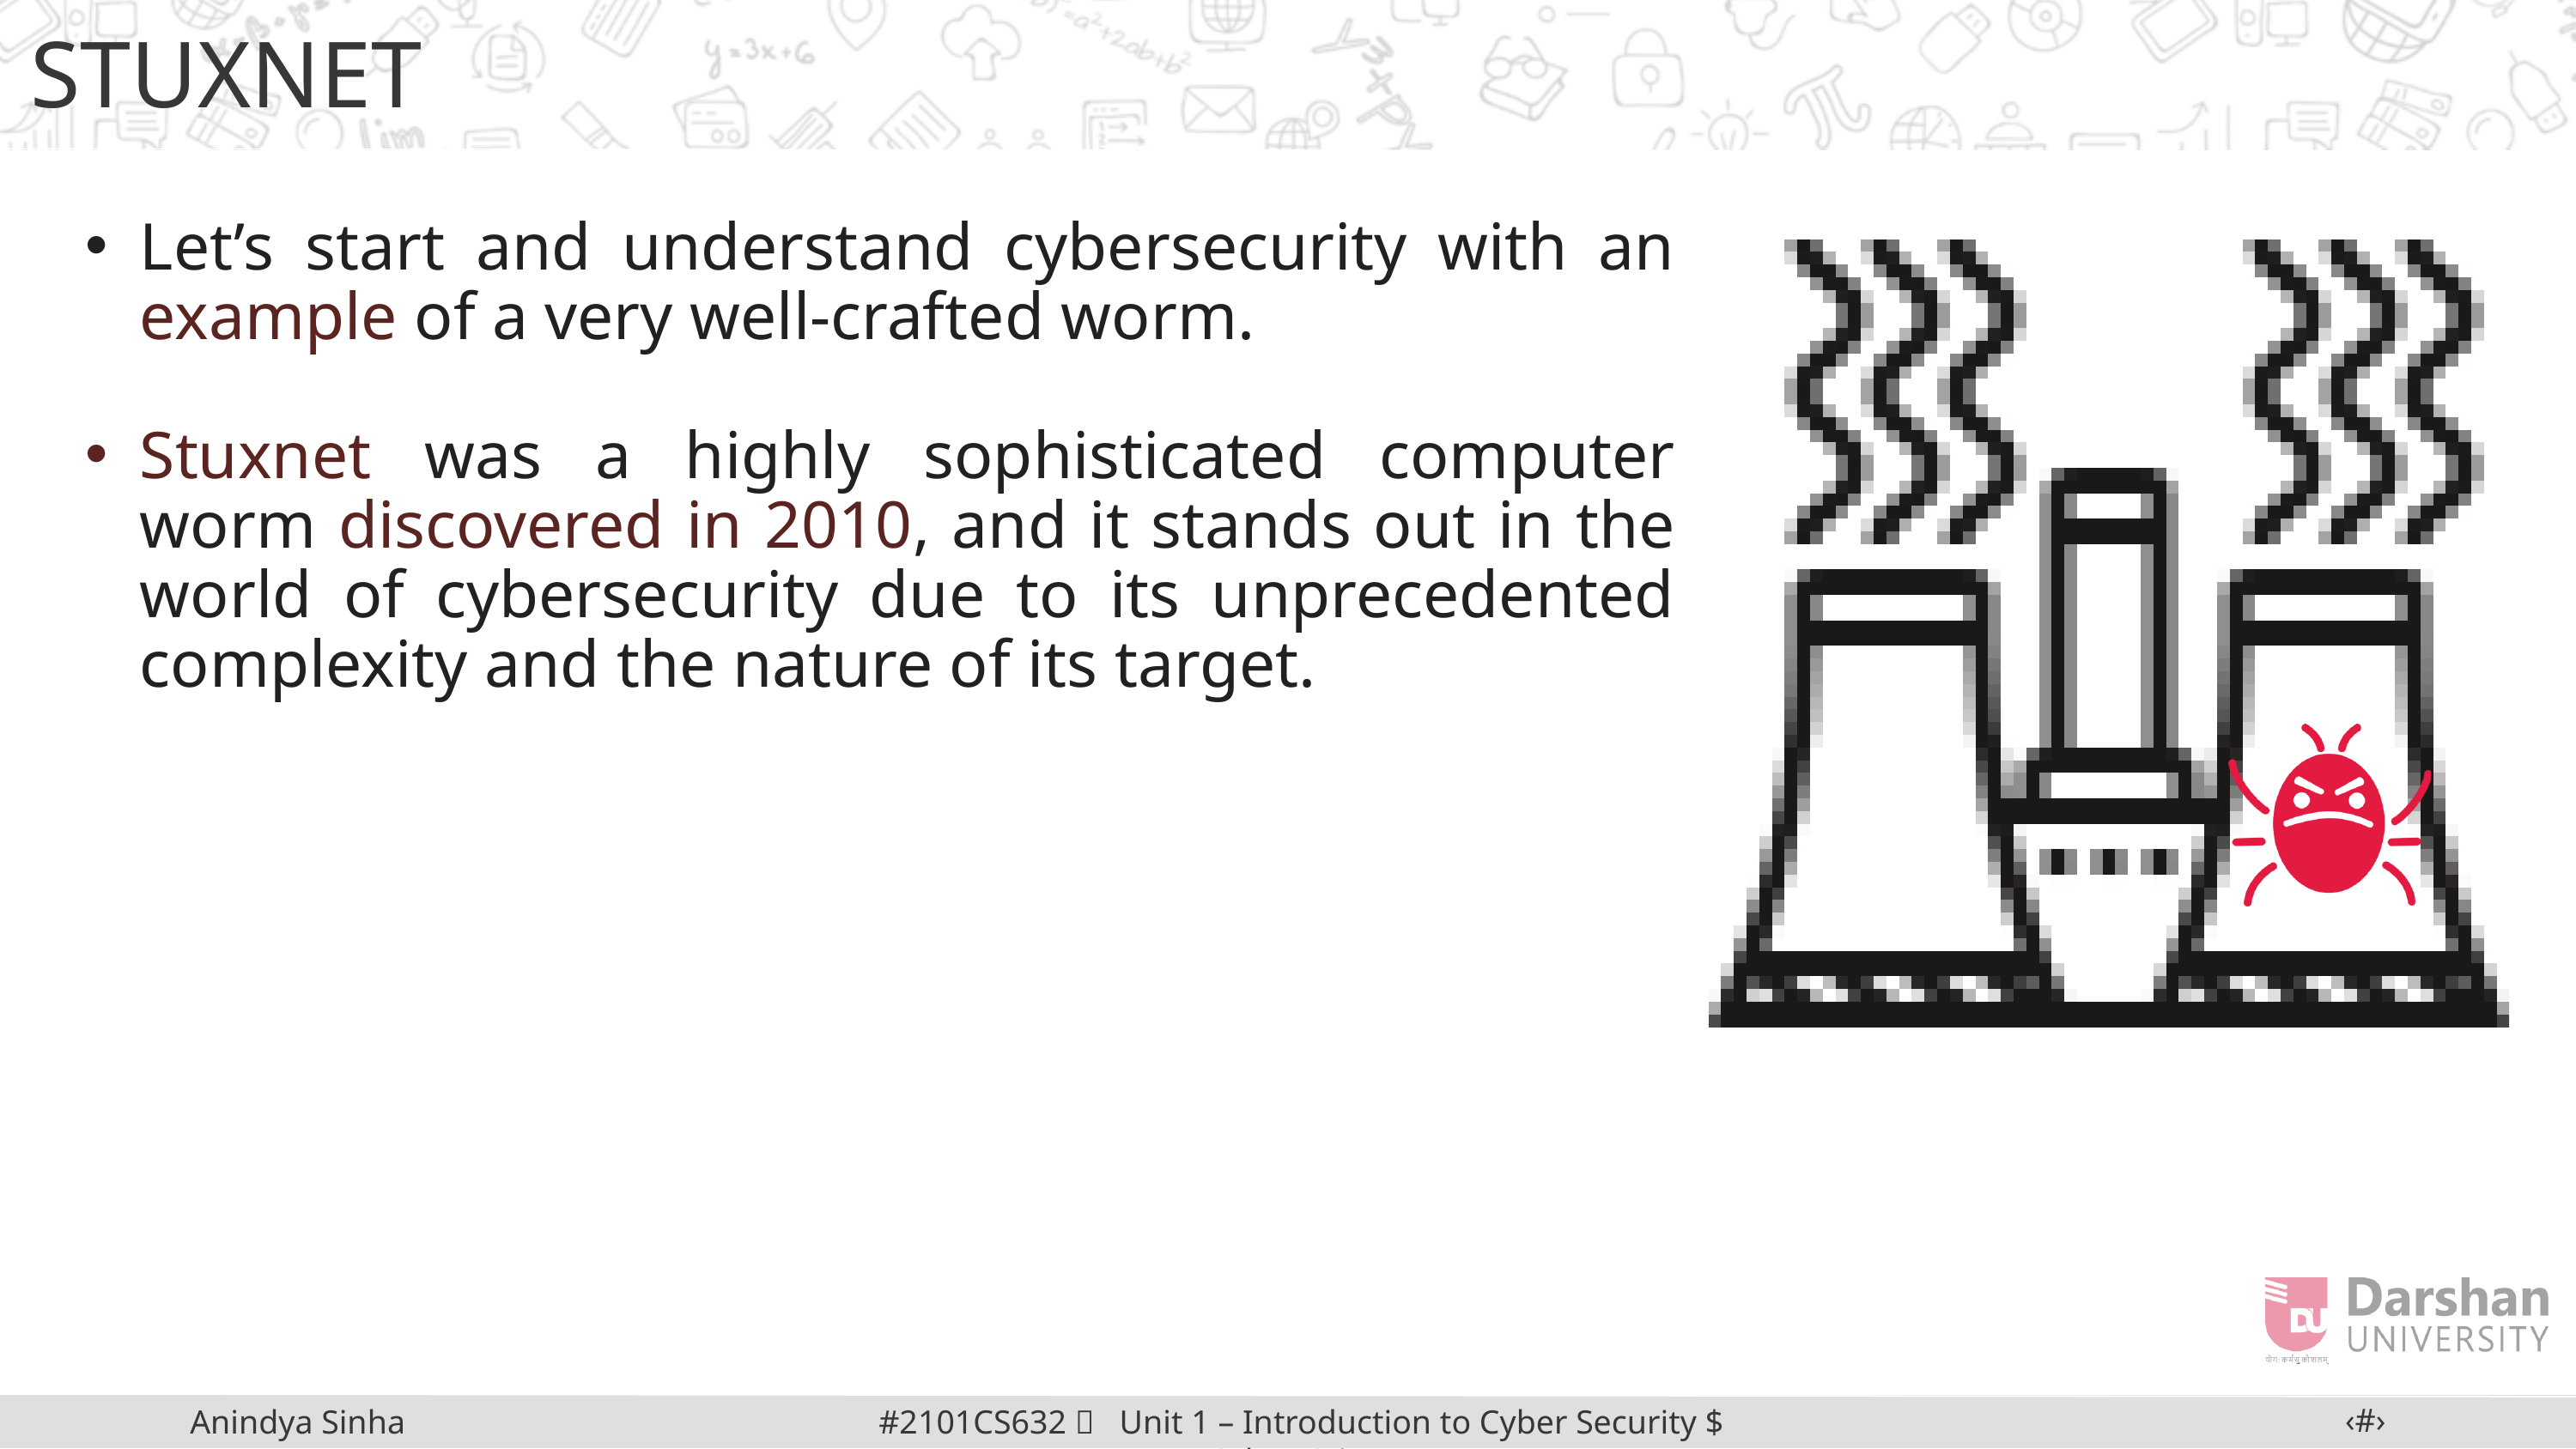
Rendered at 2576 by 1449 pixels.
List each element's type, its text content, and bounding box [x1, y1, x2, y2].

text_box [2228, 724, 2432, 907]
text_box [1709, 239, 2510, 1028]
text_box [2264, 1276, 2549, 1364]
text_box [0, 0, 2576, 150]
text_box Let’s start and understand cybersecurity with an example of a very well-crafted worm. Stuxnet was a highly sophisticated computer worm discovered in 2010, and it stands out in the world of cybersecurity due to its unprecedented complexity and the nature of its target. [30, 213, 1676, 700]
text_box STUXNET [30, 27, 2546, 126]
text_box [0, 1394, 2576, 1449]
